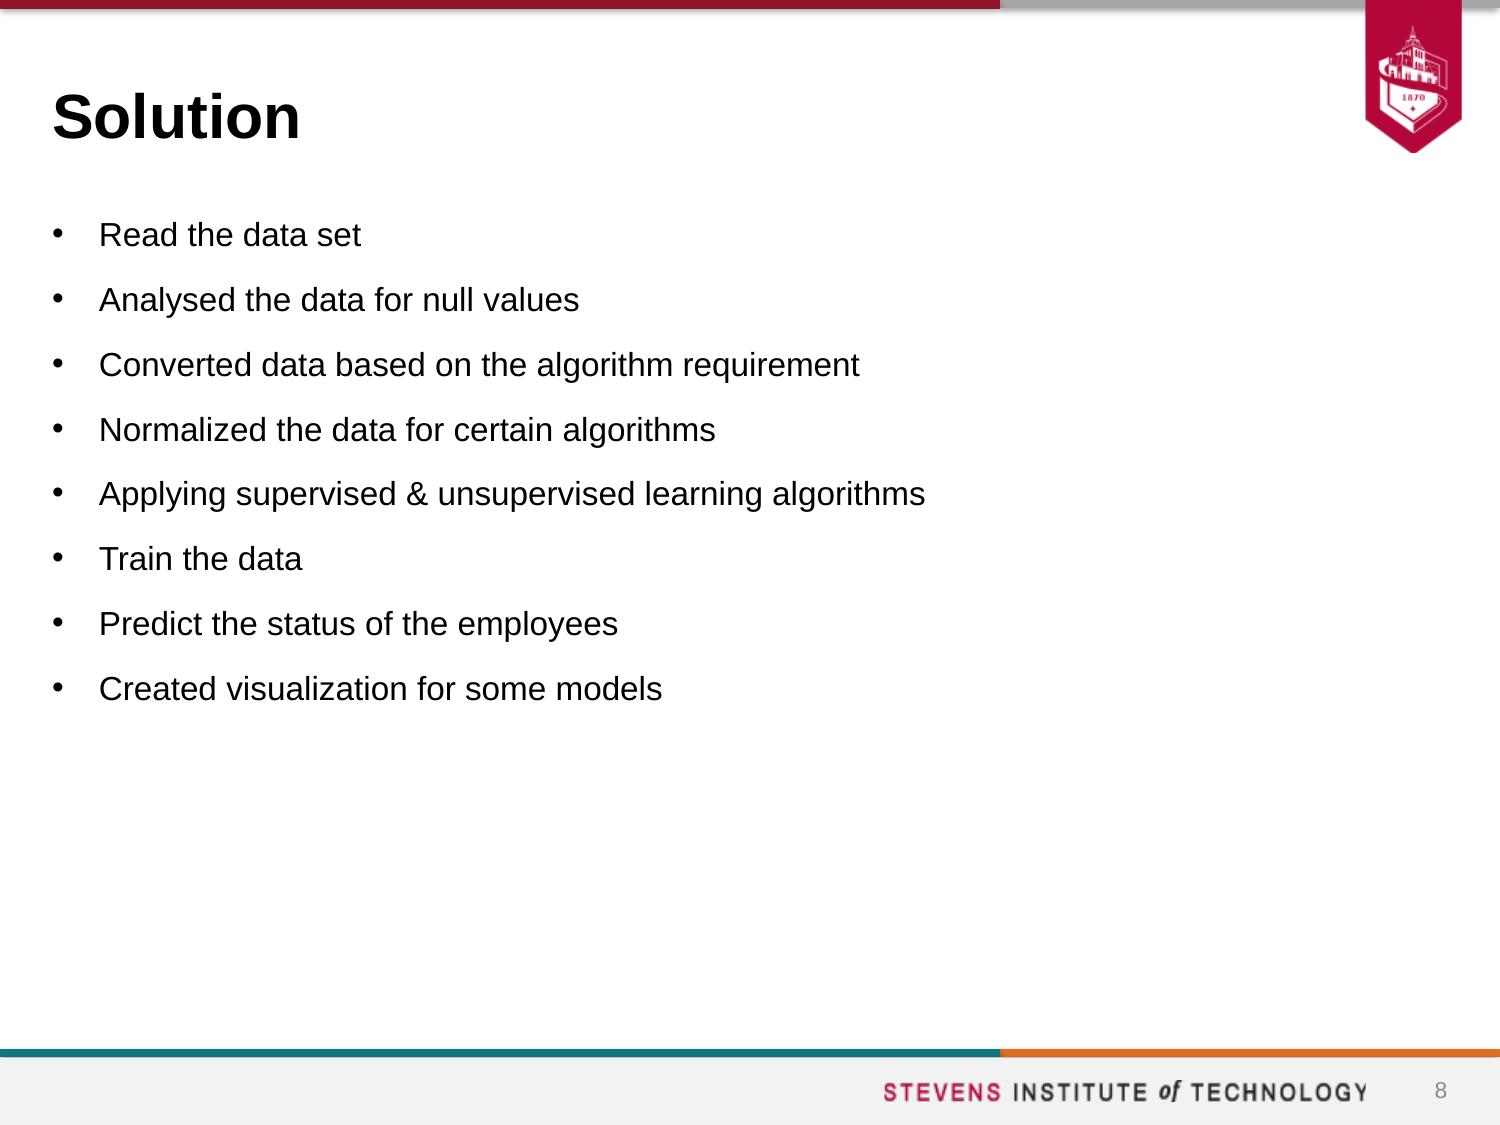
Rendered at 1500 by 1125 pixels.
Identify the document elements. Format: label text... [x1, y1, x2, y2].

list Read the data set Analysed the data for null values Converted data based on the algorithm requirement Normalized the data for certain algorithms Applying supervised & unsupervised learning algorithms Train the data Predict the status of the employees Created visualization for some models [37, 205, 1463, 1000]
title Solution [37, 68, 1236, 157]
slide_number 8 [1401, 1059, 1481, 1120]
